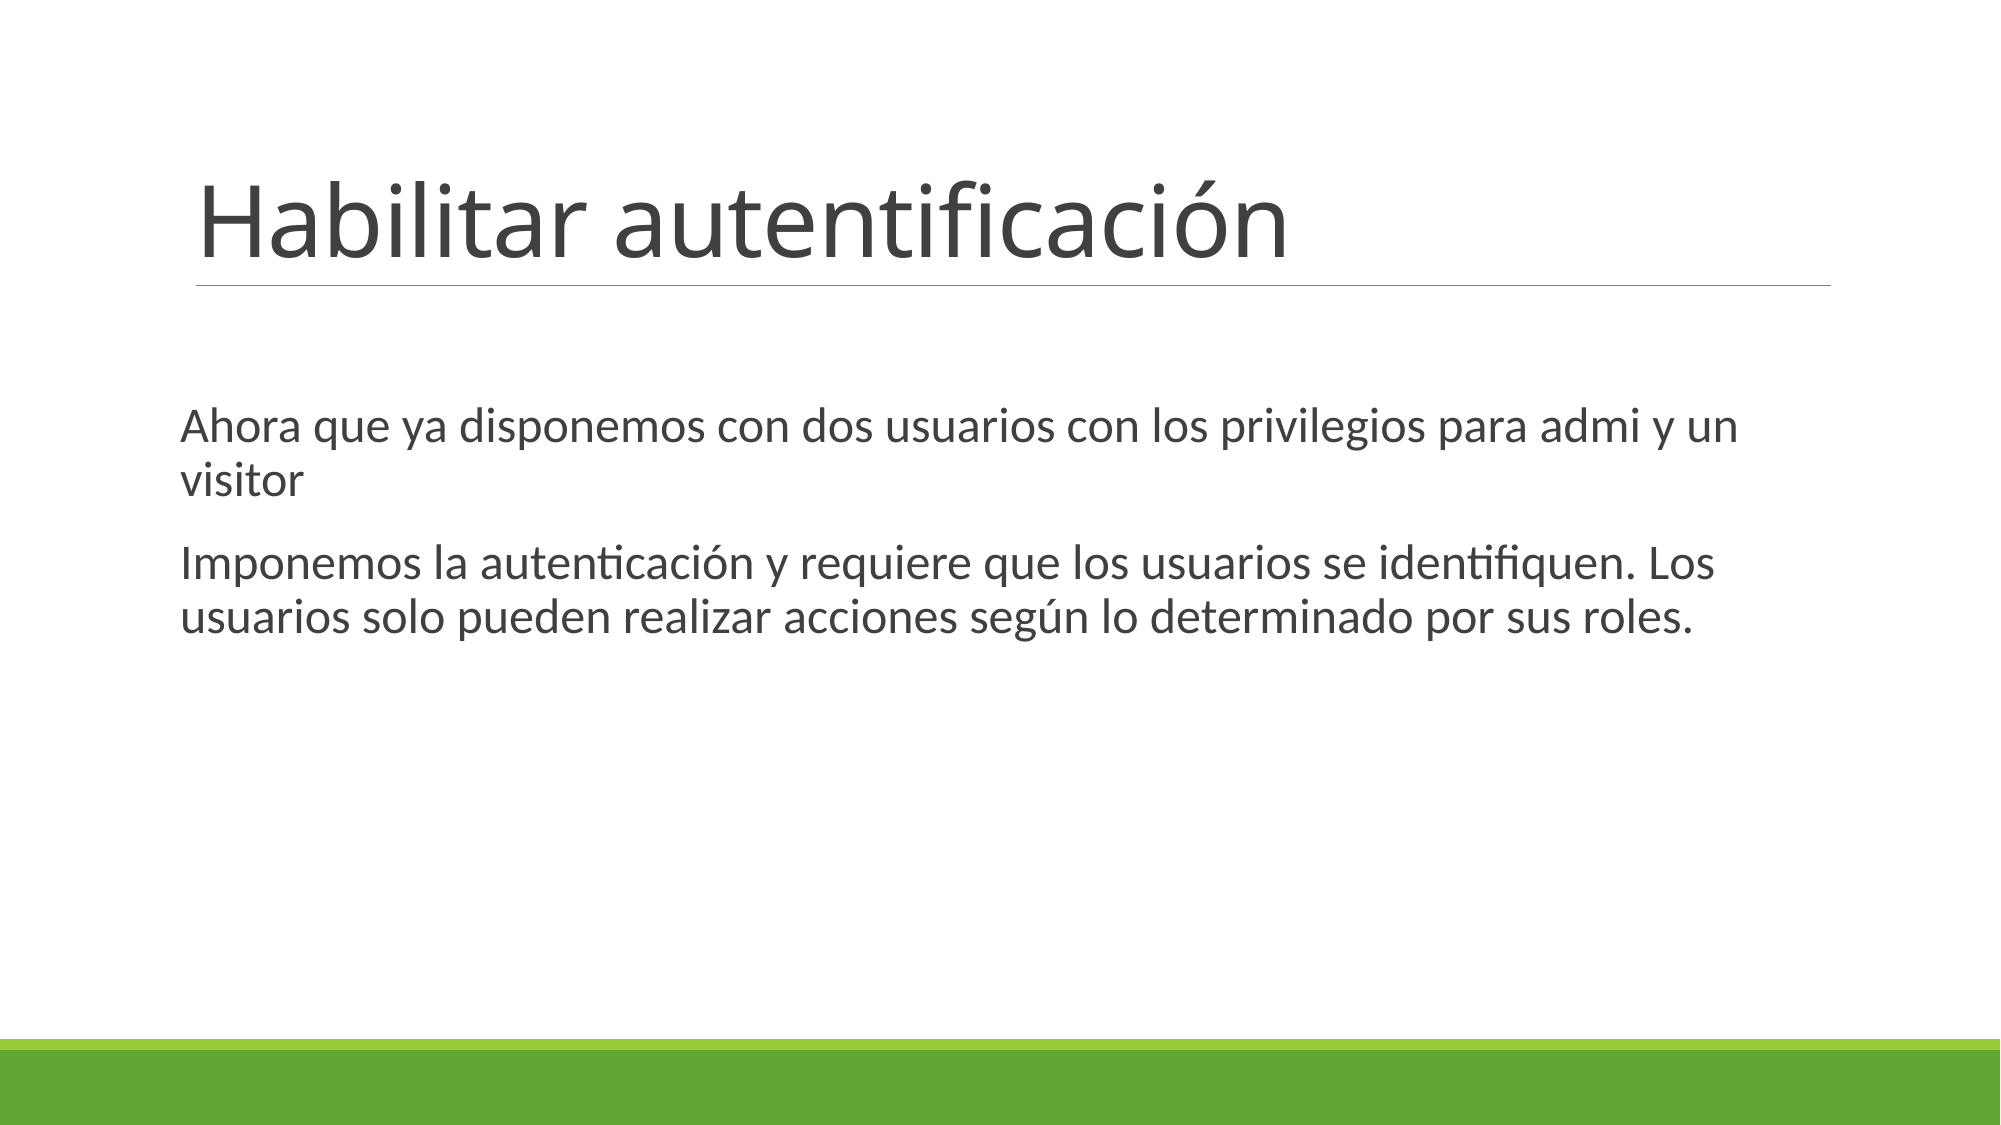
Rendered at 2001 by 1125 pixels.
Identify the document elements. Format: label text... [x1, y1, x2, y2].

title Habilitar autentificación [180, 47, 1830, 285]
list Ahora que ya disponemos con dos usuarios con los privilegios para admi y un visitor Imponemos la autenticación y requiere que los usuarios se identifiquen. Los usuarios solo pueden realizar acciones según lo determinado por sus roles. [180, 302, 1830, 963]
